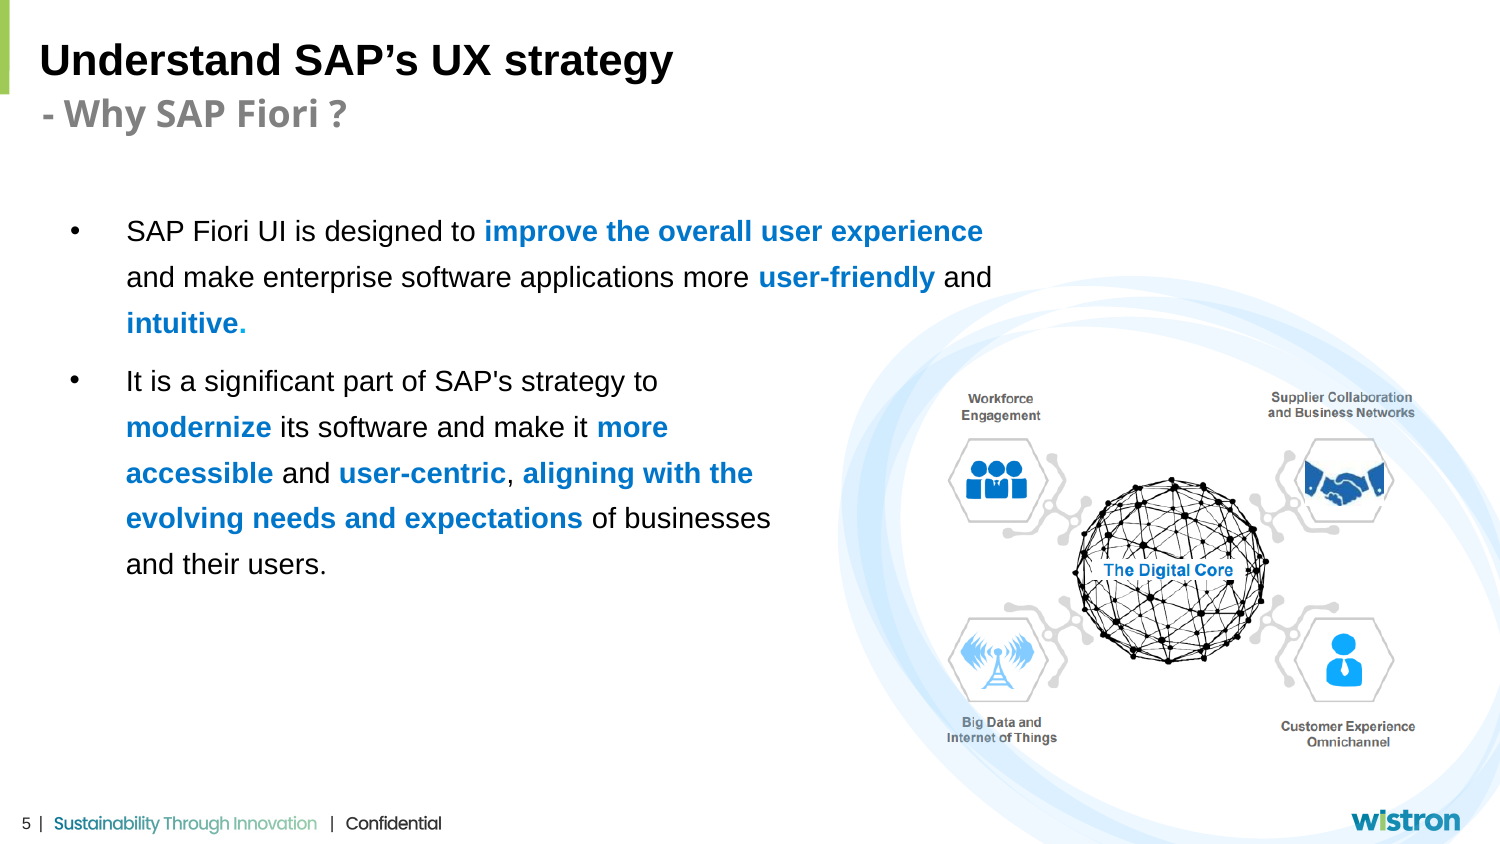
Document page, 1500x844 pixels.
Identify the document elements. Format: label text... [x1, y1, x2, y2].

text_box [820, 290, 1500, 844]
slide_number 5 [0, 800, 47, 844]
picture [47, 804, 820, 844]
title Understand SAP’s UX strategy [39, 29, 1390, 93]
text_box SAP Fiori UI is designed to improve the overall user experience and make enterprise software applications more user-friendly and intuitive. [55, 194, 1047, 347]
text_box It is a significant part of SAP's strategy to modernize its software and make it more accessible and user-centric, aligning with the evolving needs and expectations of businesses and their users. [54, 343, 820, 588]
text_box - Why SAP Fiori ? [27, 82, 797, 143]
